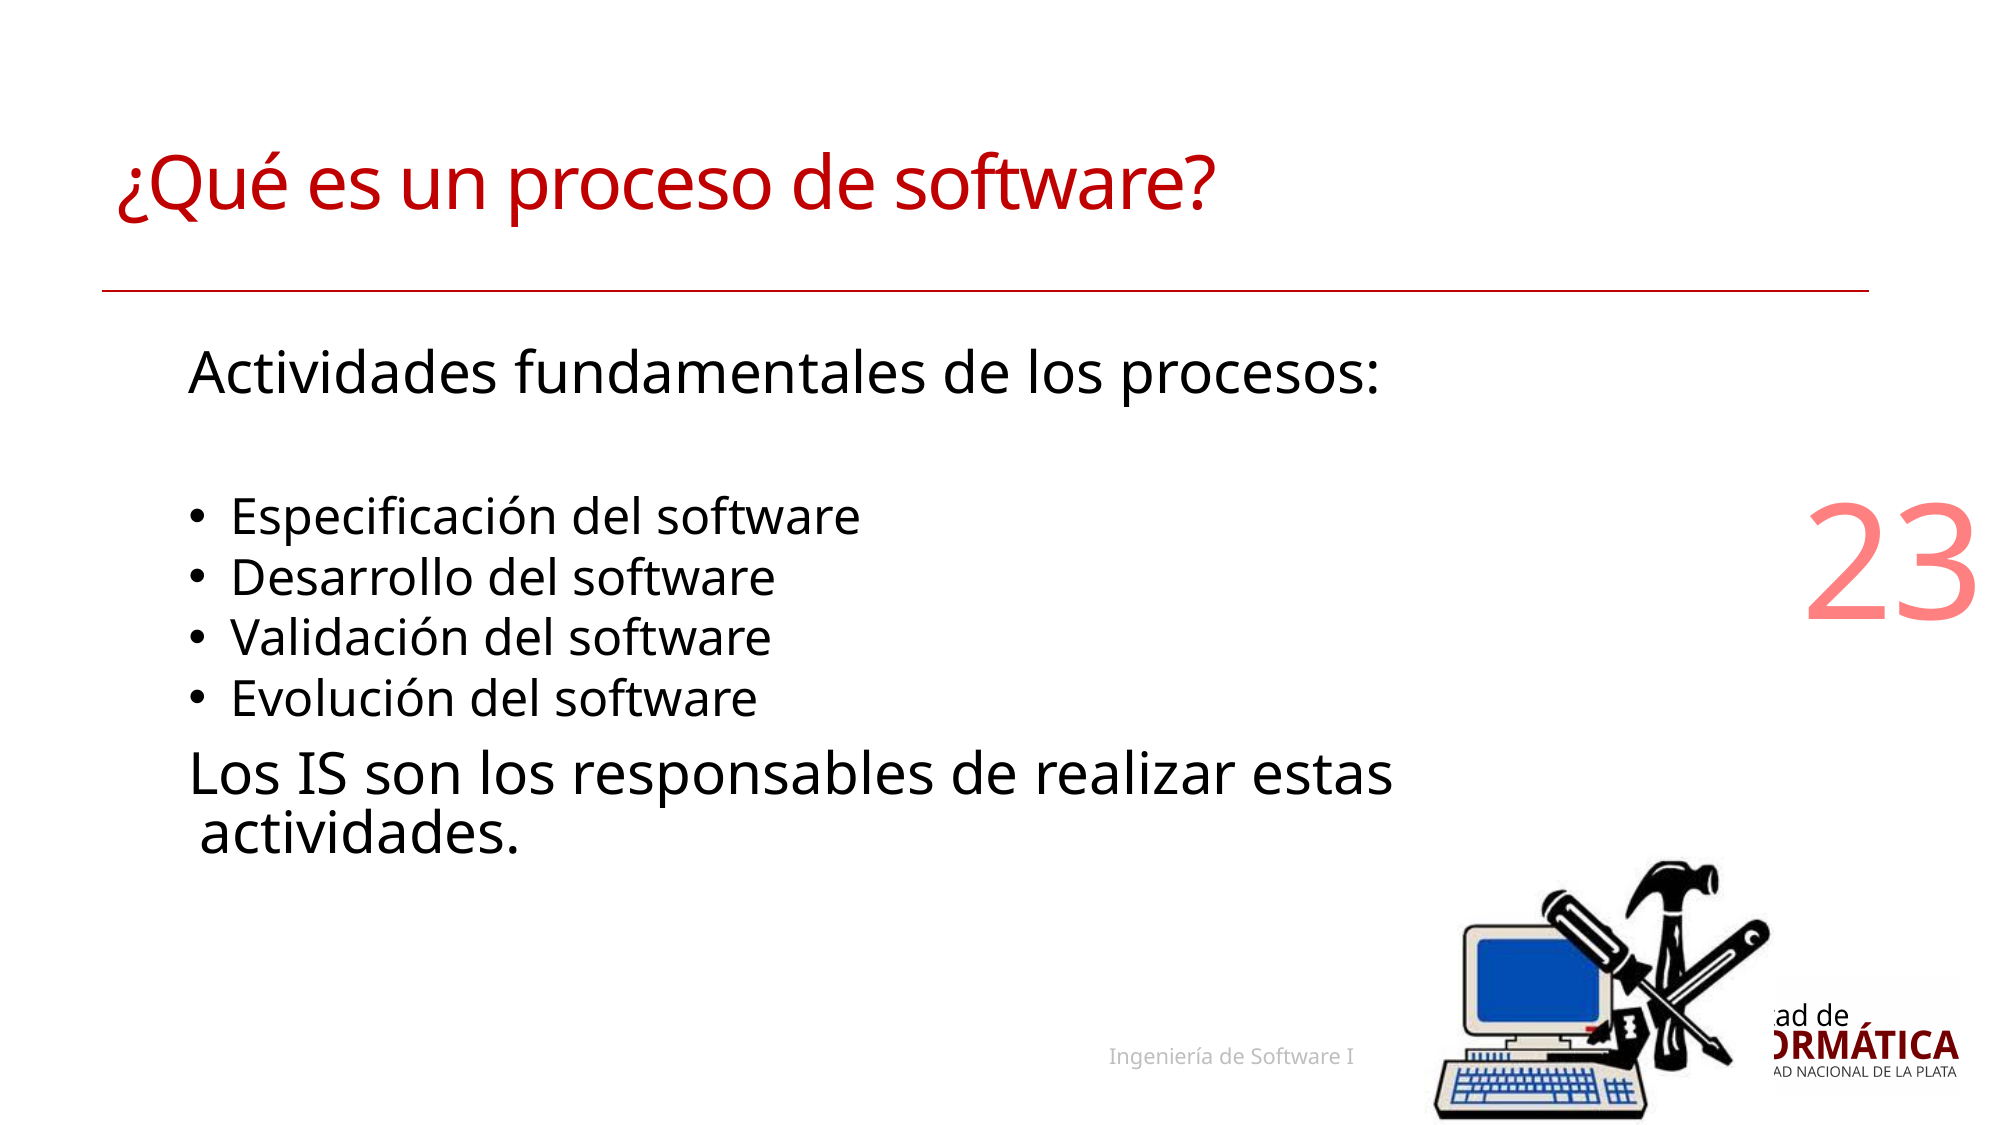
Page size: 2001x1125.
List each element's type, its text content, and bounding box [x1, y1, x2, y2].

slide_number 23 [1520, 456, 2000, 686]
title ¿Qué es un proceso de software? [102, 81, 1875, 291]
picture [1424, 846, 1959, 1125]
footer Ingeniería de Software I [1094, 1034, 1424, 1095]
footer Ingeniería de Software I [1774, 1034, 1867, 1095]
list Actividades fundamentales de los procesos: Especificación del software Desarrollo del software Validación del software Evolución del software Los IS son los responsables de realizar estas actividades. [173, 338, 1638, 858]
